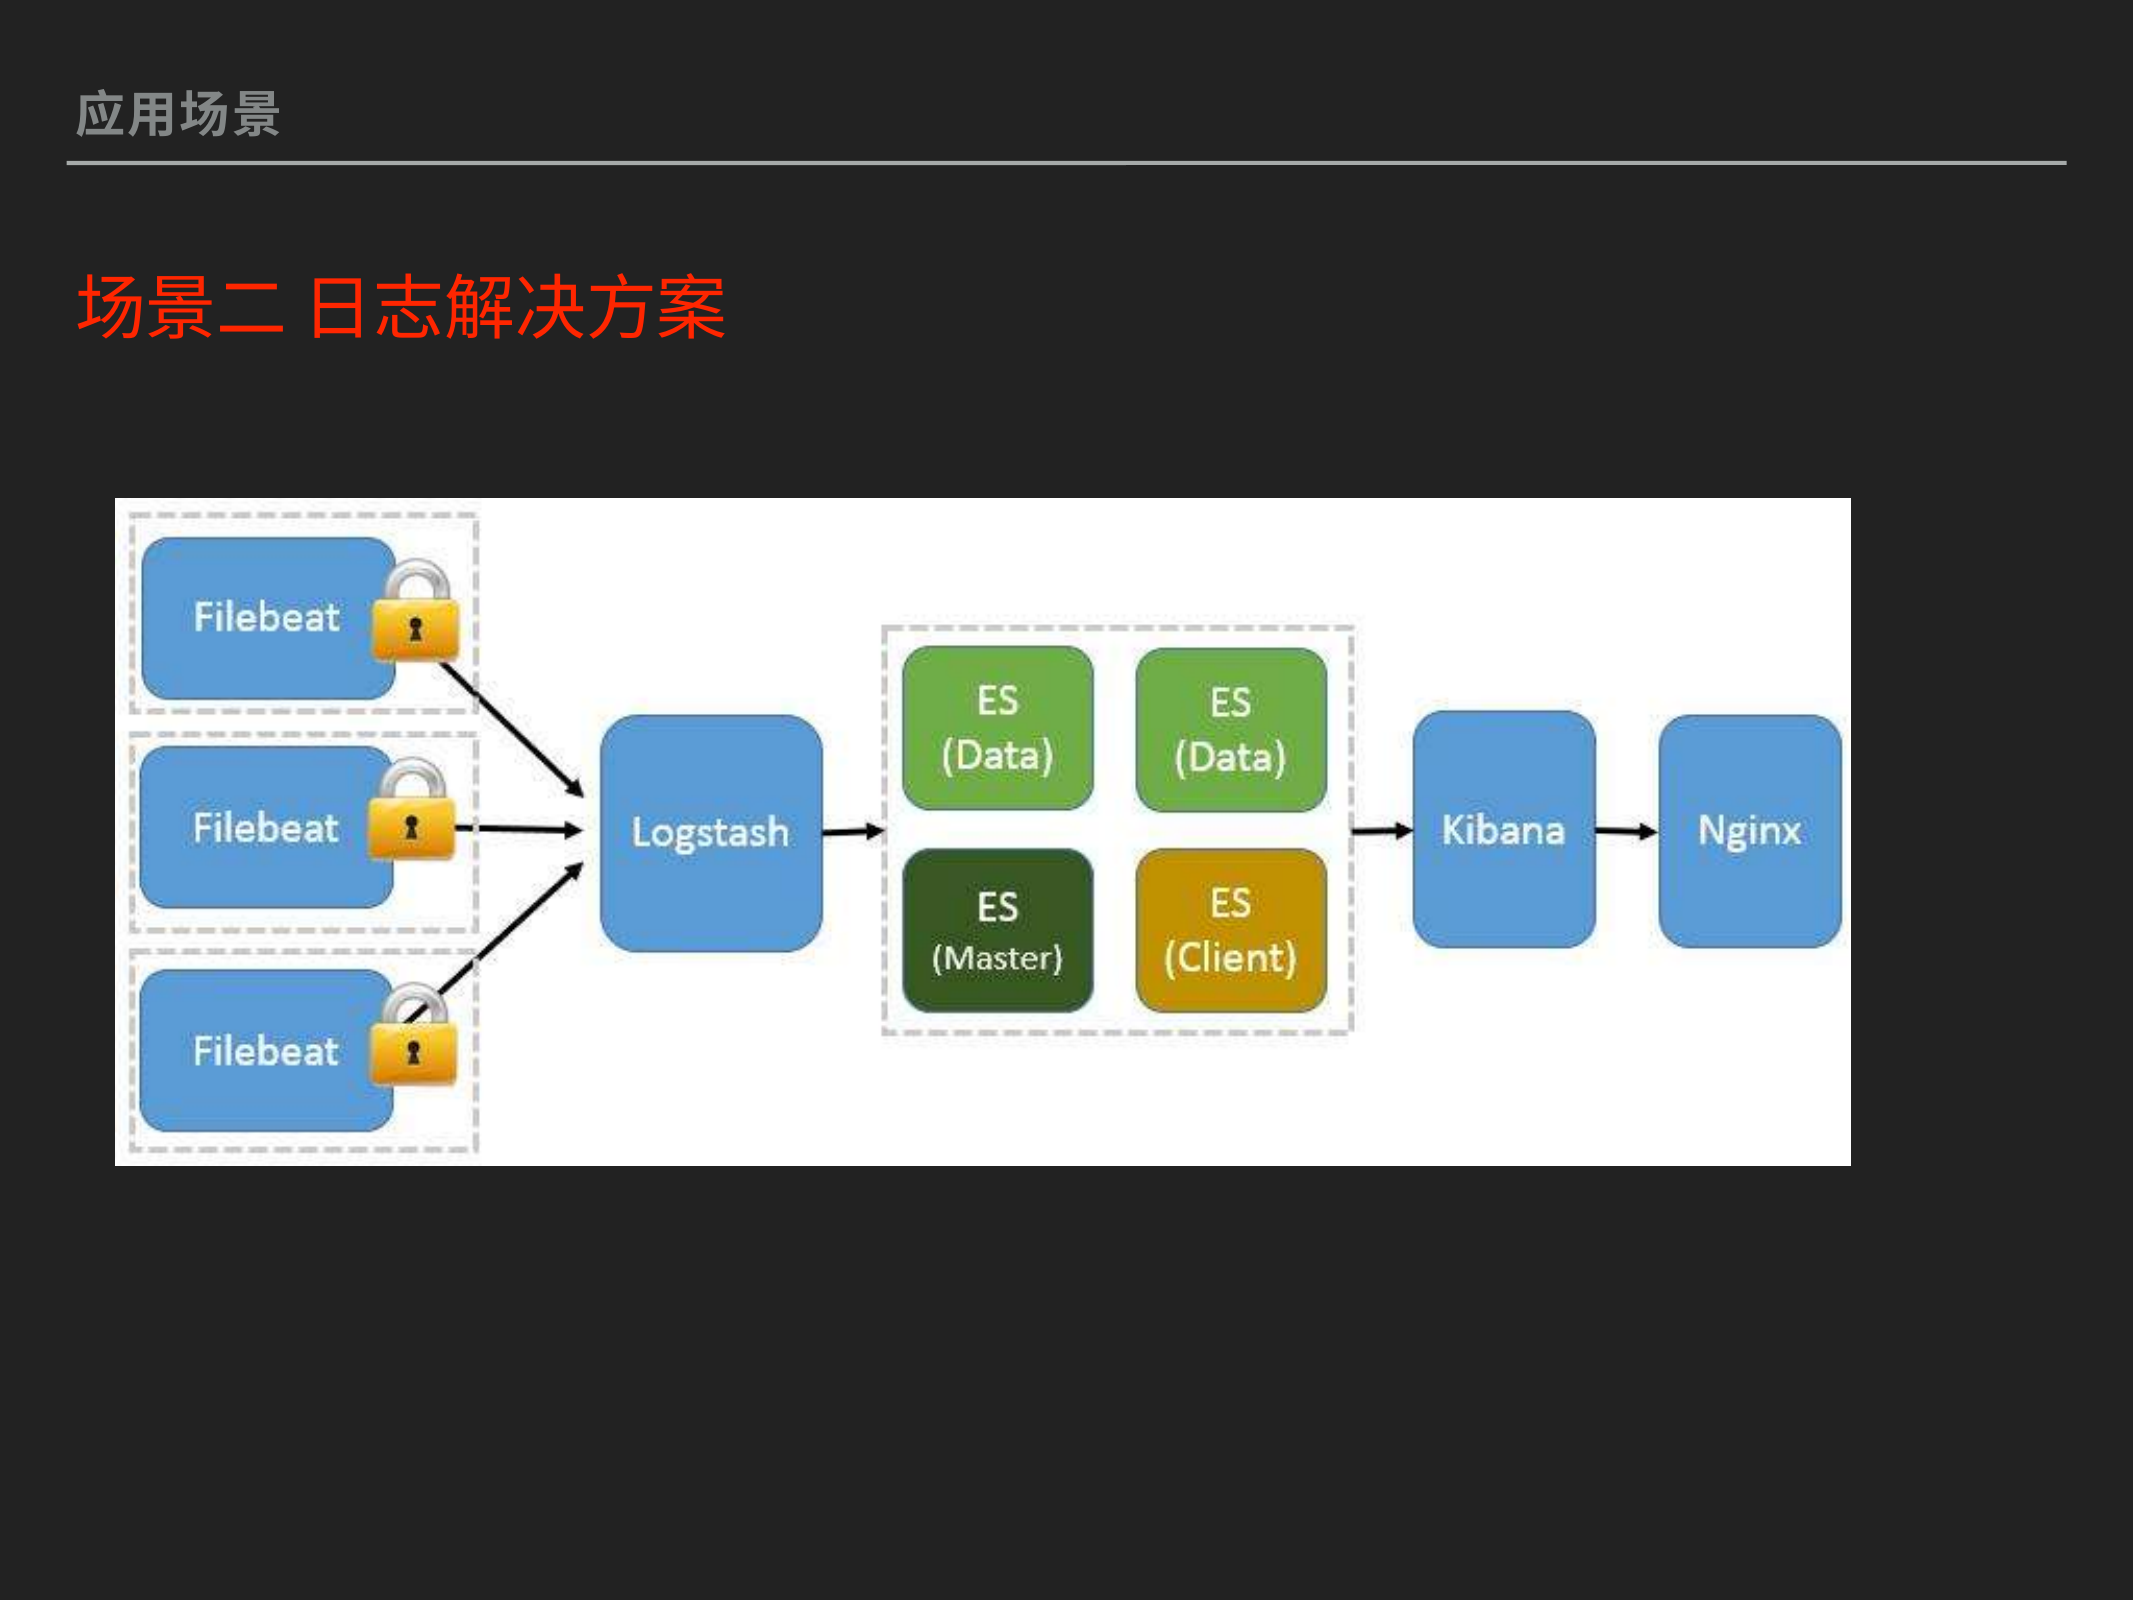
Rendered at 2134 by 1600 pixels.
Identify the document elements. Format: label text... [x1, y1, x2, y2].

list 场景二 日志解决方案 [66, 253, 962, 665]
picture [115, 498, 1852, 1166]
list 应用场景 [66, 64, 1901, 151]
